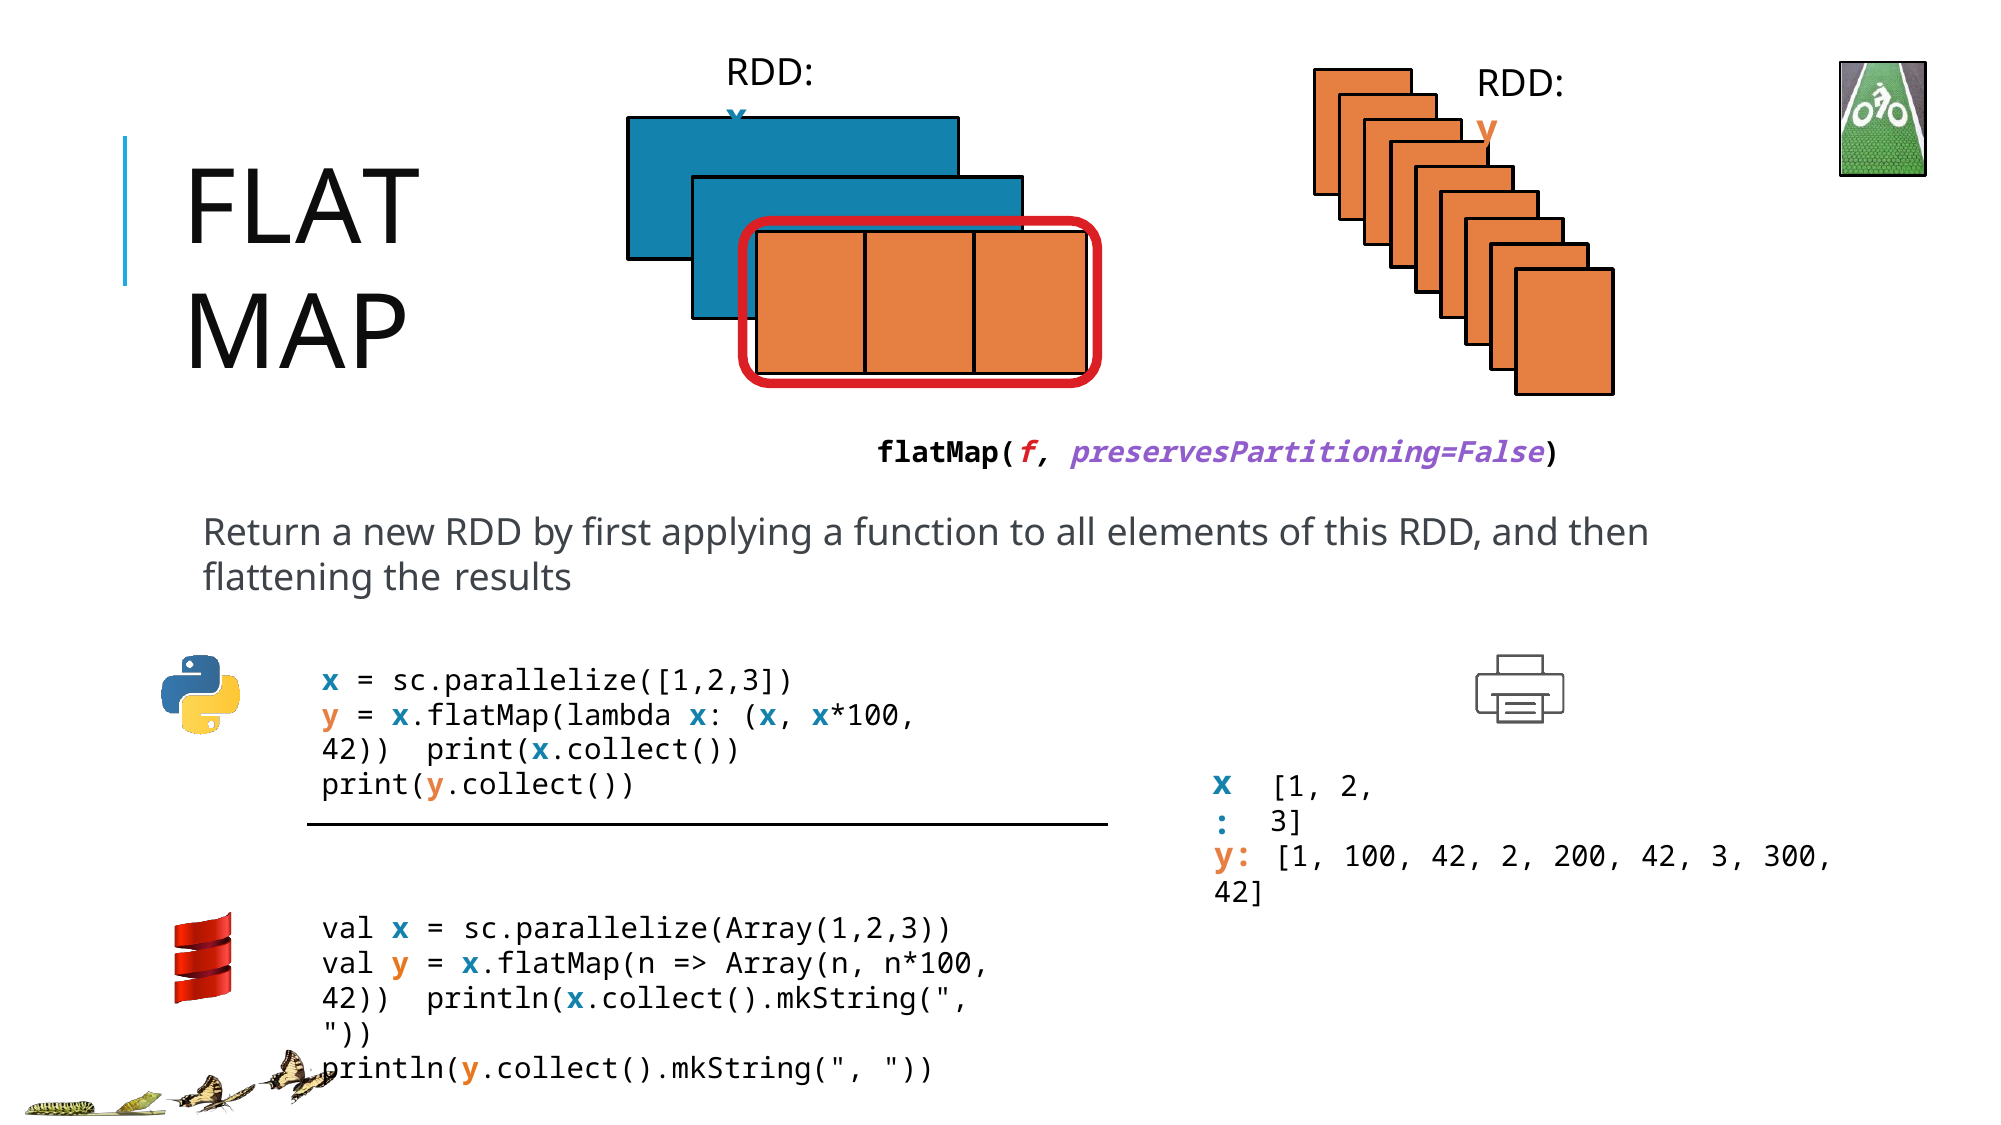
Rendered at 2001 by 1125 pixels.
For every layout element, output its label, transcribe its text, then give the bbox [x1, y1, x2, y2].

text_box [831, 117, 959, 177]
text_box [1466, 218, 1564, 345]
text_box [1339, 94, 1437, 220]
text_box x: [1210, 801, 1251, 833]
text_box [168, 910, 232, 1004]
text_box [628, 117, 723, 260]
text_box [1416, 166, 1514, 293]
text_box [1, 2, 3] [1267, 801, 1418, 833]
text_box flatMap(f, preservesPartitioning=False) Return a new RDD by first applying a function to all elements of this RDD, and then flattening the results x = sc.parallelize([1,2,3]) y = x.flatMap(lambda x: (x, x*100, 42)) print(x.collect()) print(y.collect()) [200, 432, 1744, 801]
text_box [1441, 191, 1539, 318]
text_box y: [1, 100, 42, 2, 200, 42, 3, 300, 42] val x = sc.parallelize(Array(1,2,3)) val y = x.flatMap(n => Array(n, n*100, 42)) println(x.collect().mkString(", ")) println(y.collect().mkString(", ")) [319, 833, 1854, 1085]
text_box [742, 220, 1098, 384]
text_box FLATMAP [180, 139, 472, 390]
text_box [692, 177, 745, 319]
text_box [1840, 62, 1926, 176]
title RDD: x [723, 47, 831, 236]
text_box [19, 1046, 349, 1125]
text_box [153, 647, 200, 741]
text_box [1364, 119, 1462, 245]
text_box [1516, 268, 1614, 395]
text_box [1314, 69, 1412, 195]
text_box RDD: y [1474, 58, 1582, 149]
text_box [1391, 141, 1489, 268]
text_box [1491, 243, 1589, 370]
text_box [831, 177, 1023, 220]
